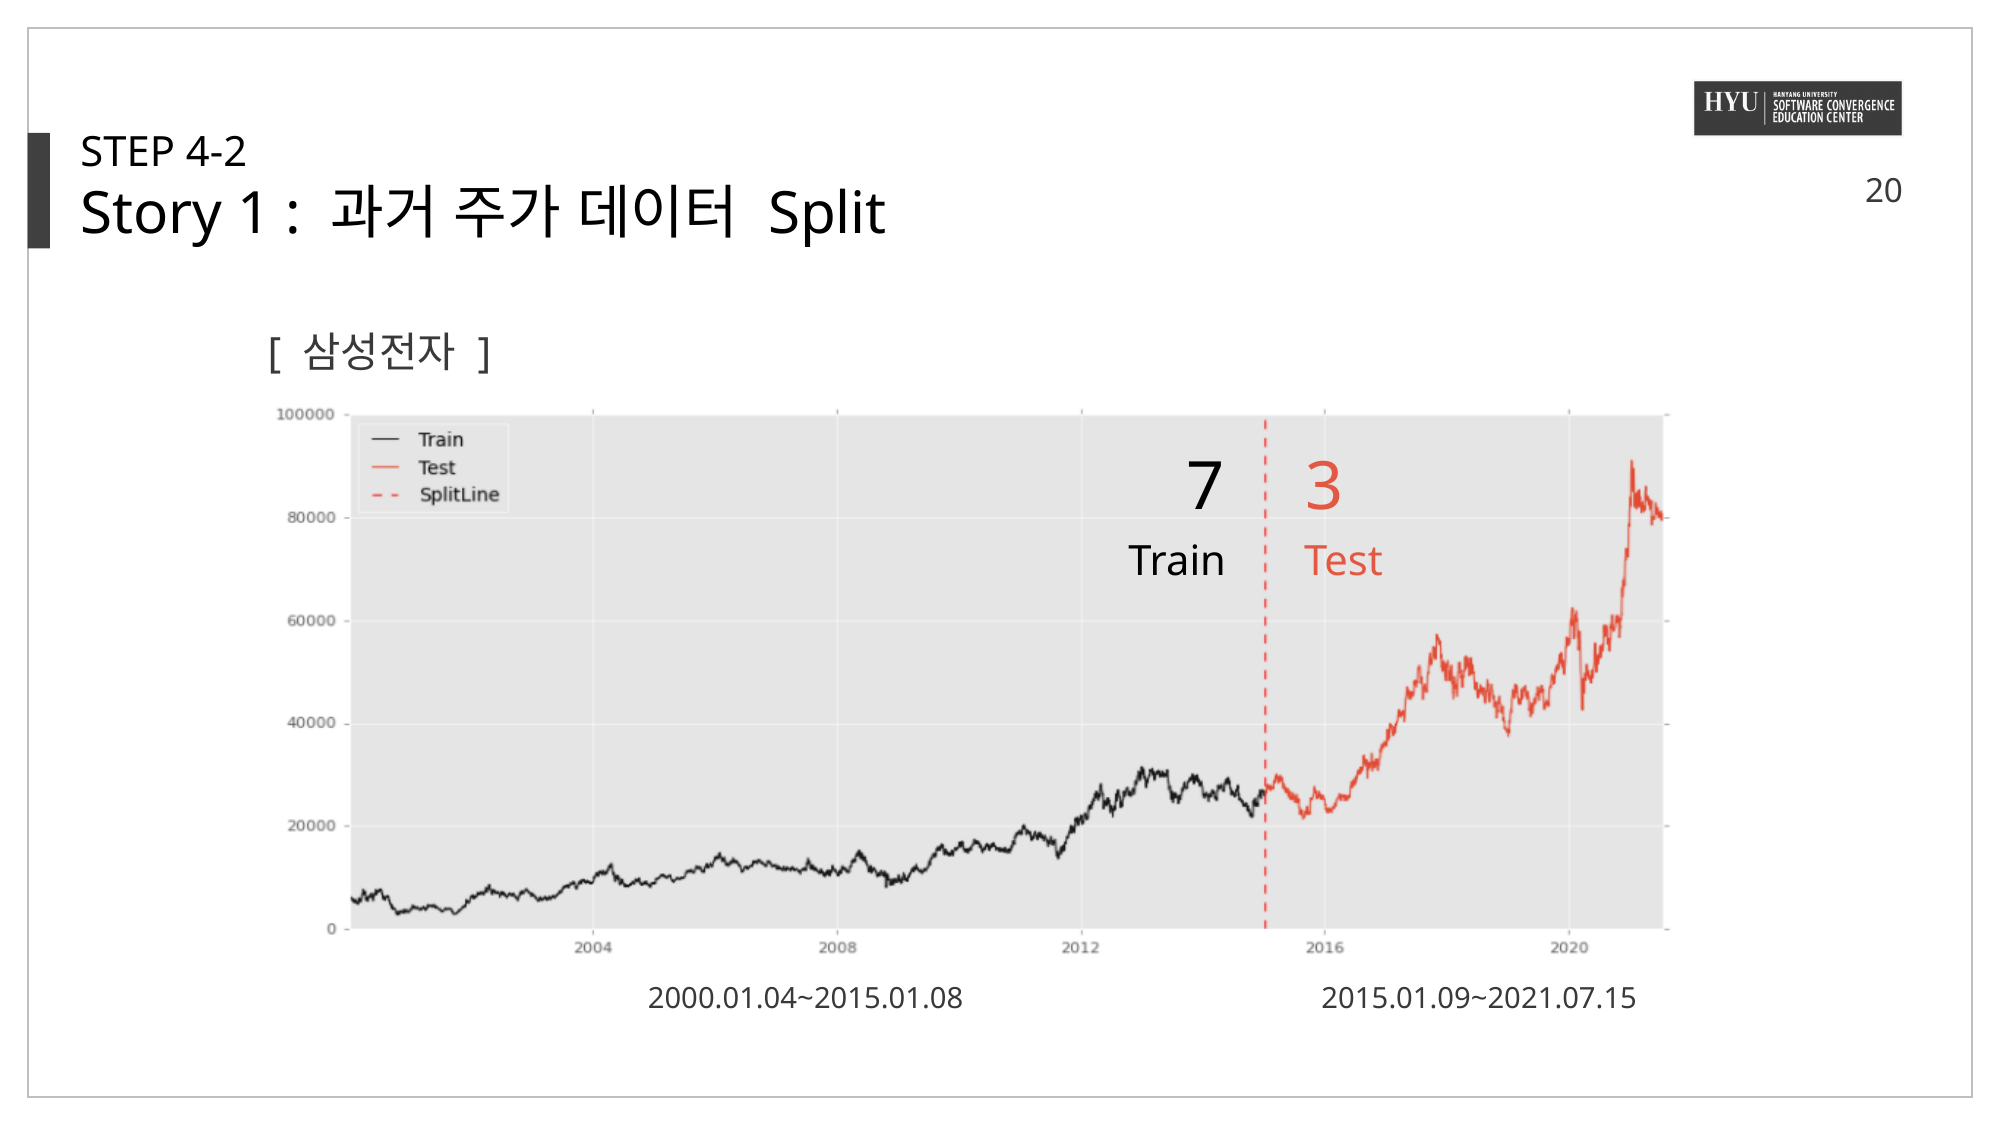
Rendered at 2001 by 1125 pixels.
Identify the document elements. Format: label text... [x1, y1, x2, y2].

picture [259, 401, 1689, 972]
picture [1692, 79, 1904, 138]
text_box 2000.01.04~2015.01.08 [633, 972, 979, 1022]
text_box 20 [1850, 162, 1918, 217]
text_box STEP 4-2 Story 1 : 과거 주가 데이터 Split [65, 117, 942, 253]
text_box 2015.01.09~2021.07.15 [1306, 972, 1653, 1022]
text_box [ 삼성전자 ] [252, 318, 507, 383]
text_box [27, 27, 1973, 1098]
text_box [27, 132, 51, 249]
